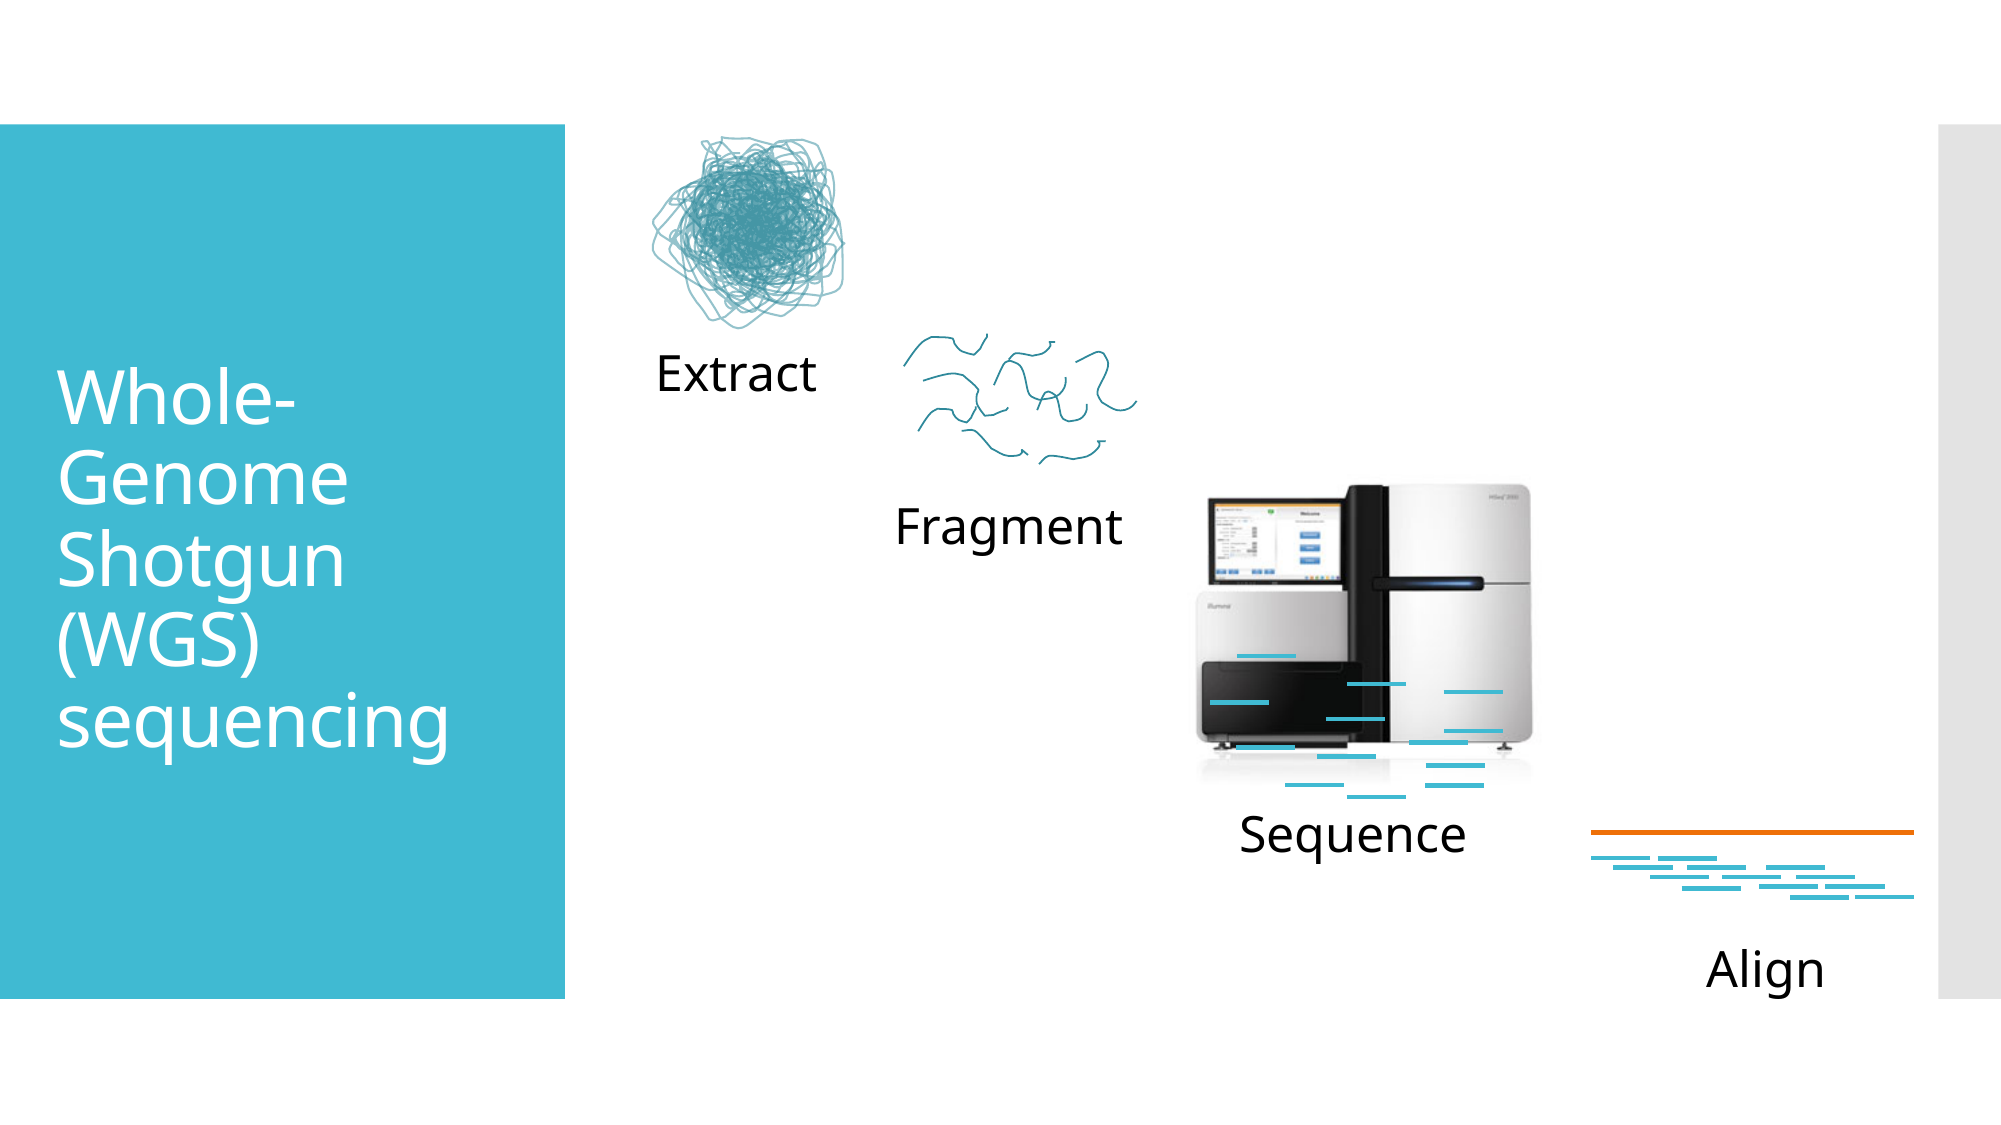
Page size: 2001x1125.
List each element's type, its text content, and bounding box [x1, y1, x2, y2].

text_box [1591, 832, 1915, 898]
text_box Sequence [1224, 833, 1484, 870]
text_box [1036, 390, 1088, 423]
text_box [922, 372, 1009, 417]
text_box Extract [640, 333, 833, 409]
text_box [993, 360, 1067, 401]
text_box [917, 406, 977, 432]
text_box Align [1691, 930, 1841, 1006]
text_box [961, 428, 1029, 457]
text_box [1316, 691, 1503, 798]
title Whole-Genome Shotgun (WGS) sequencing [41, 184, 525, 940]
text_box [1038, 440, 1106, 465]
text_box [903, 333, 988, 367]
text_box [655, 134, 843, 309]
text_box [1075, 350, 1138, 412]
text_box [1008, 341, 1056, 361]
picture [1185, 442, 1543, 833]
text_box Fragment [880, 487, 1139, 562]
